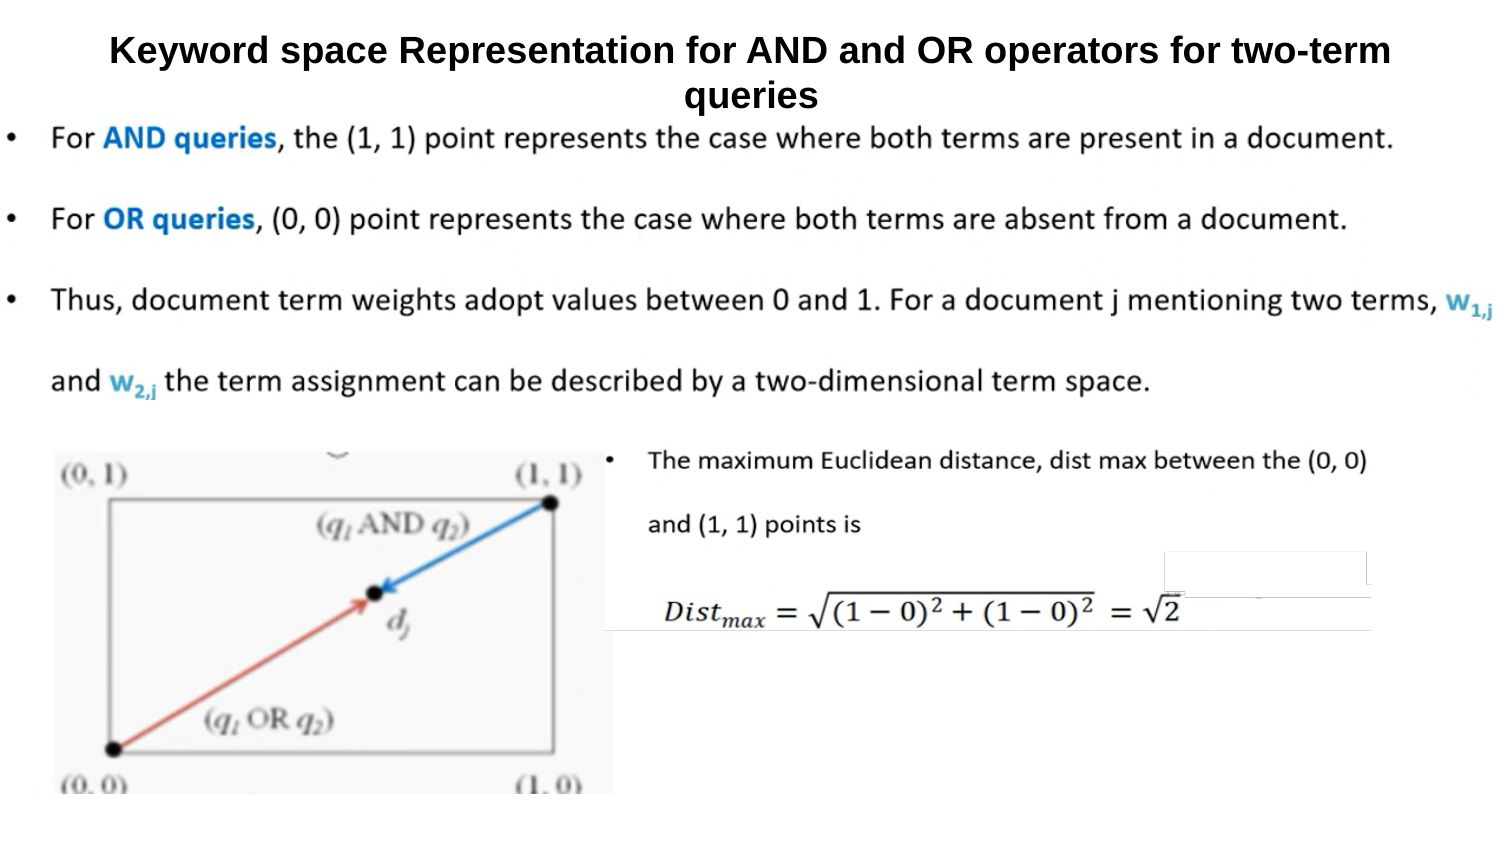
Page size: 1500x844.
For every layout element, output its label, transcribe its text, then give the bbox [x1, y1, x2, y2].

picture [33, 443, 1371, 794]
picture [0, 120, 1500, 400]
title Keyword space Representation for AND and OR operators for two-term queries [22, 10, 1482, 105]
